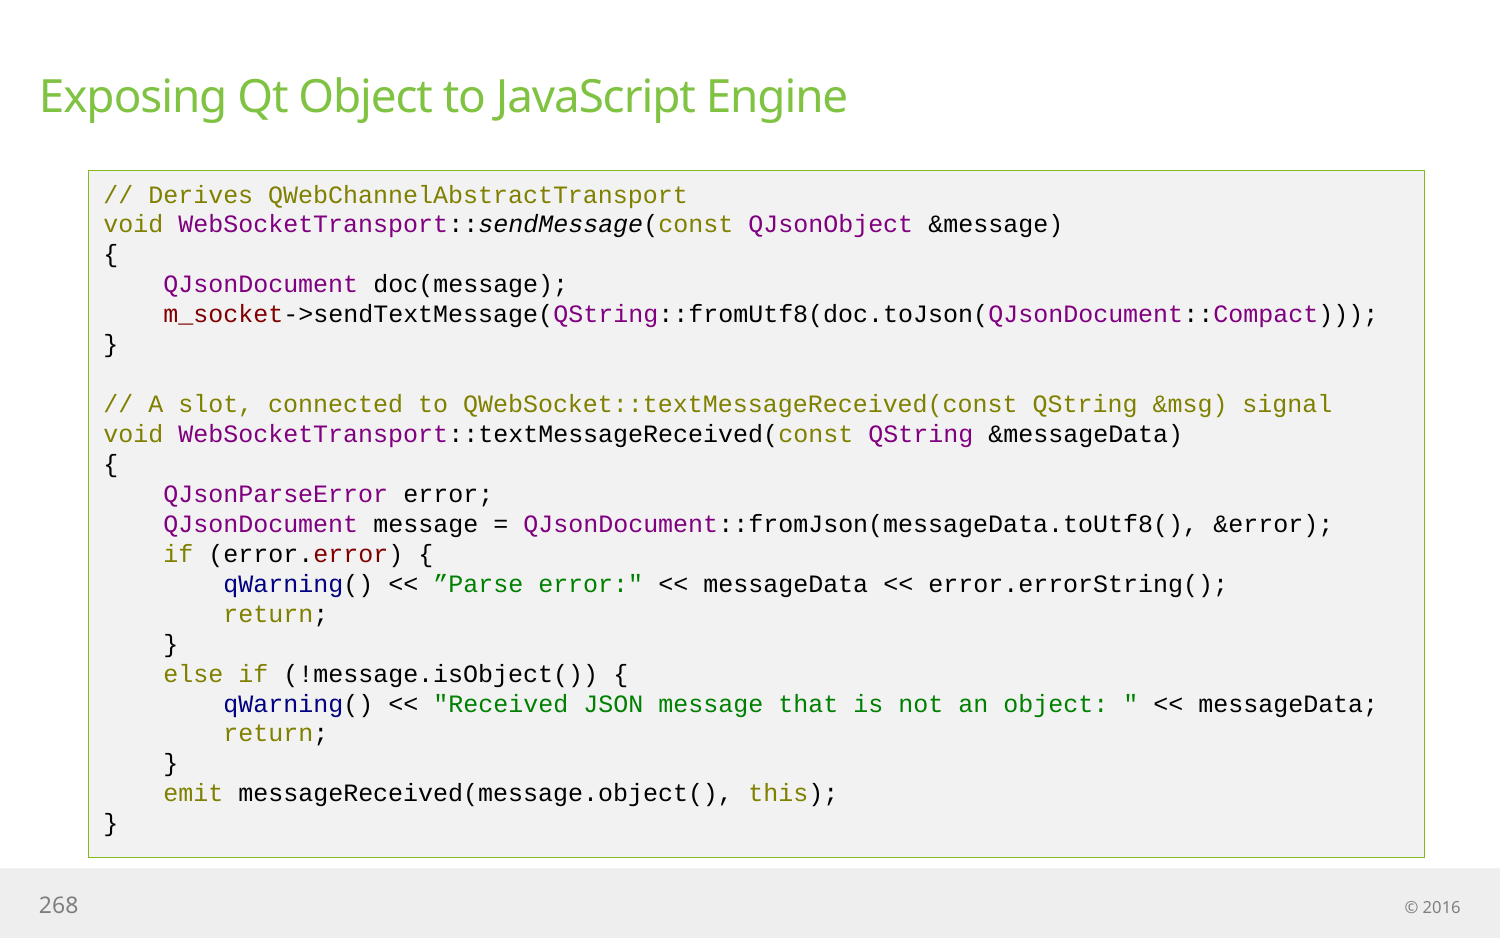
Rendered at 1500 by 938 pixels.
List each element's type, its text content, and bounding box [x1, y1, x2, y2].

title Exposing Qt Object to JavaScript Engine [39, 66, 1052, 195]
text_box // Derives QWebChannelAbstractTransport void WebSocketTransport::sendMessage(const QJsonObject &message) { QJsonDocument doc(message); m_socket->sendTextMessage(QString::fromUtf8(doc.toJson(QJsonDocument::Compact))); } // A slot, connected to QWebSocket::textMessageReceived(const QString &msg) signal void WebSocketTransport::textMessageReceived(const QString &messageData) { QJsonParseError error; QJsonDocument message = QJsonDocument::fromJson(messageData.toUtf8(), &error); if (error.error) { qWarning() << ”Parse error:" << messageData << error.errorString(); return; } else if (!message.isObject()) { qWarning() << "Received JSON message that is not an object: " << messageData; return; } emit messageReceived(message.object(), this); } [88, 170, 1425, 858]
slide_number 268 [39, 892, 410, 921]
footer © 2016 [1188, 896, 1461, 917]
